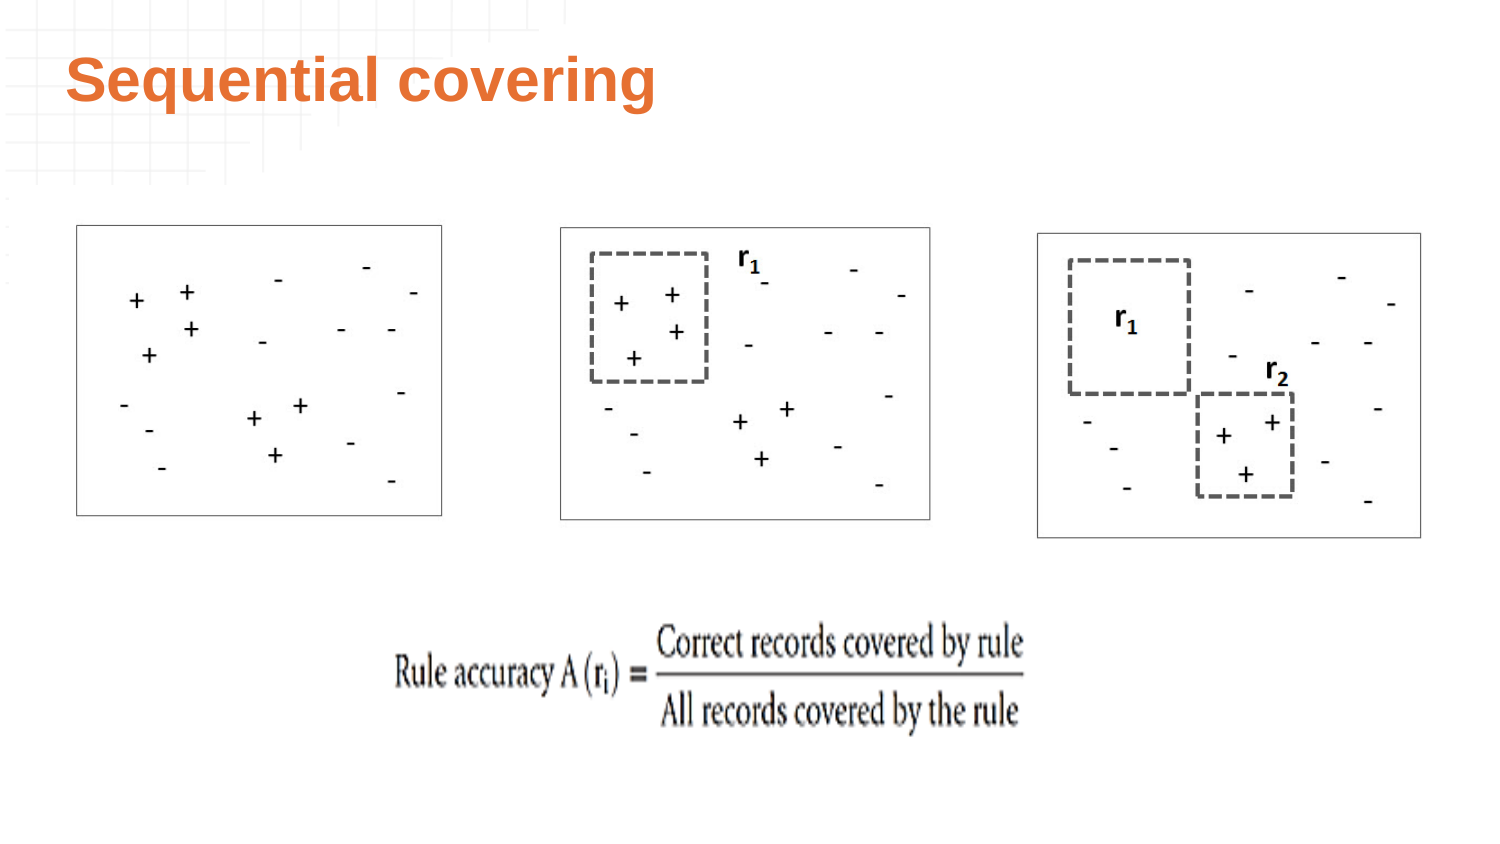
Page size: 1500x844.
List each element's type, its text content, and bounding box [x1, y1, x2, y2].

title Sequential covering [50, 27, 1401, 126]
picture [9, 185, 1074, 777]
picture [1025, 212, 1442, 545]
picture [542, 205, 958, 552]
